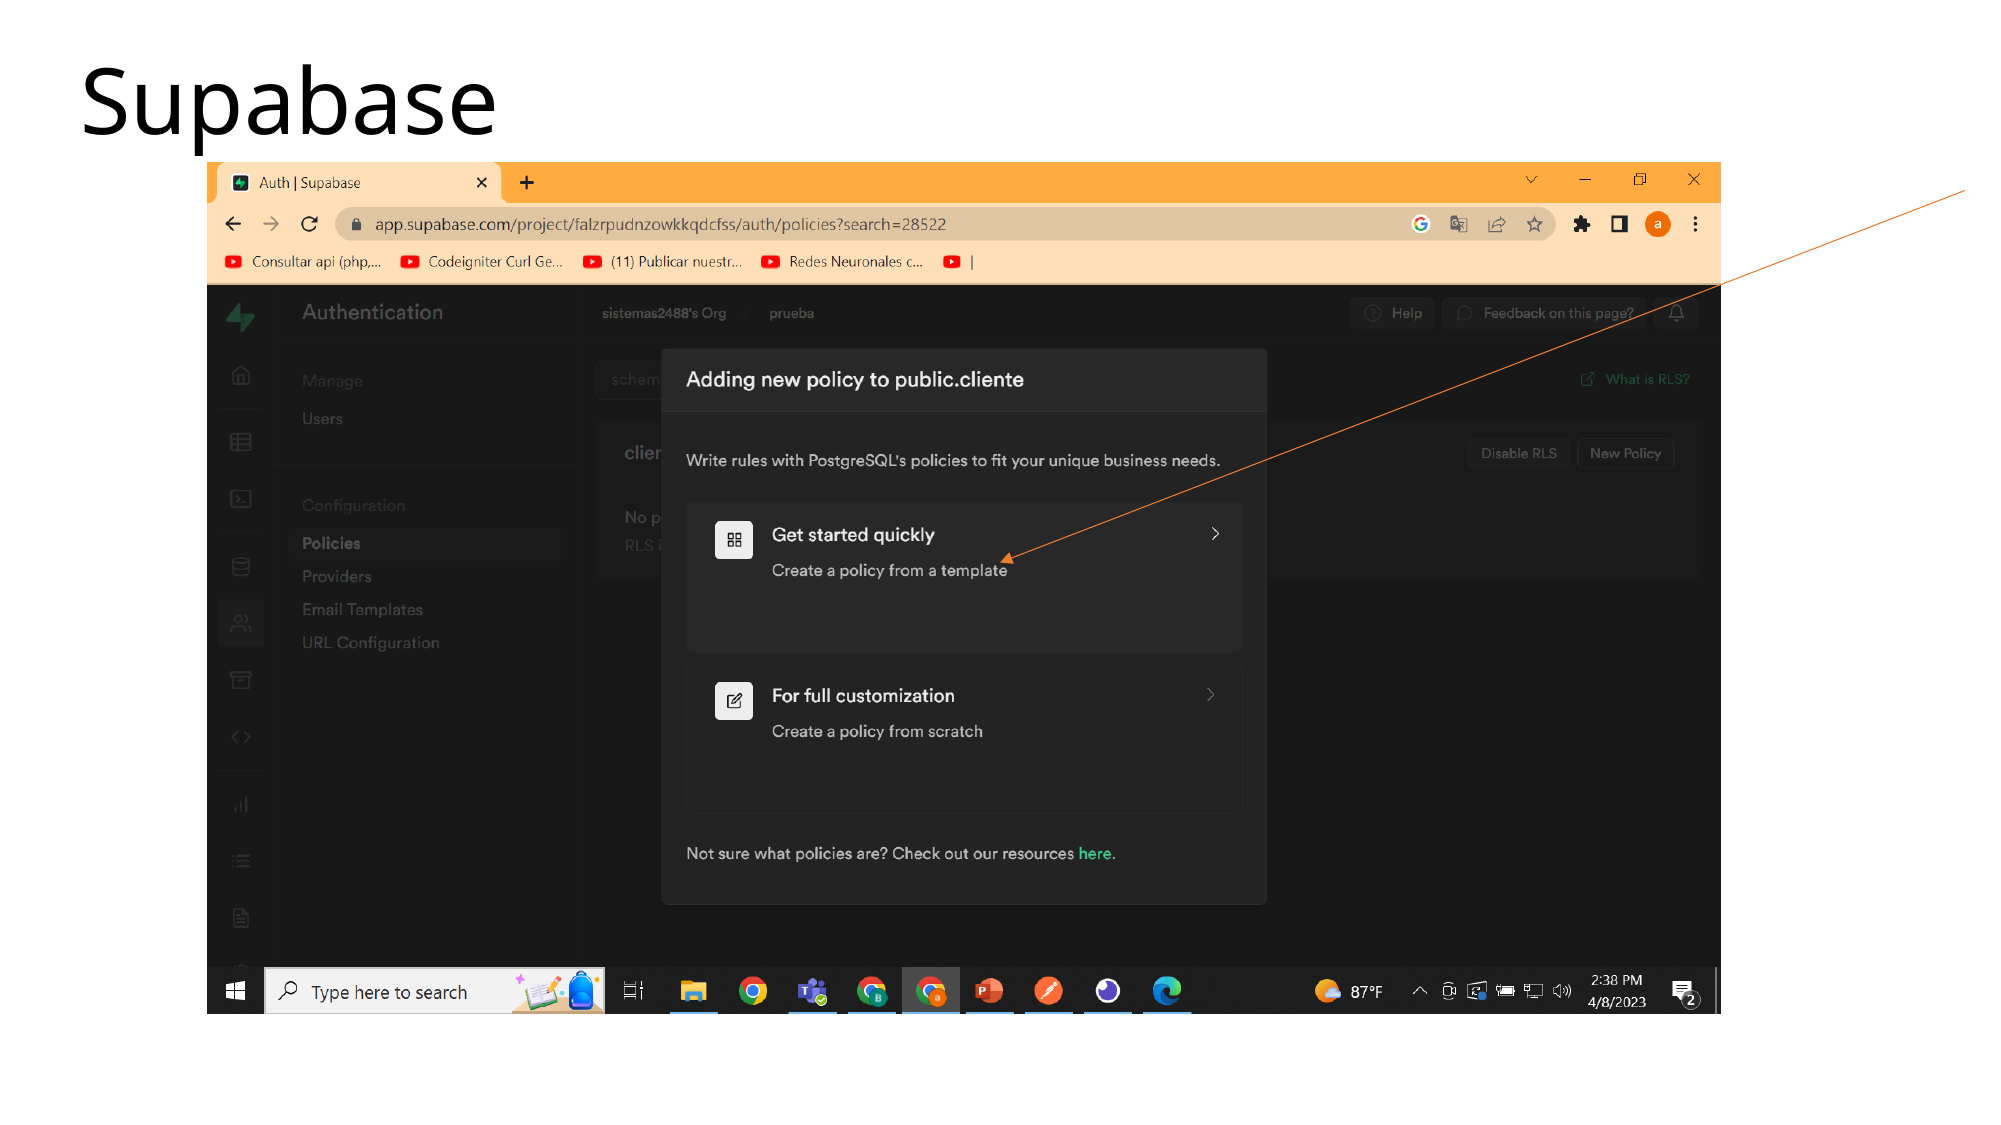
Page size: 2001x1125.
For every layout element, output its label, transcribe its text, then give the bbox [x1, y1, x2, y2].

title Supabase [65, 47, 1893, 163]
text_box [999, 190, 1966, 563]
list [207, 162, 1721, 1014]
